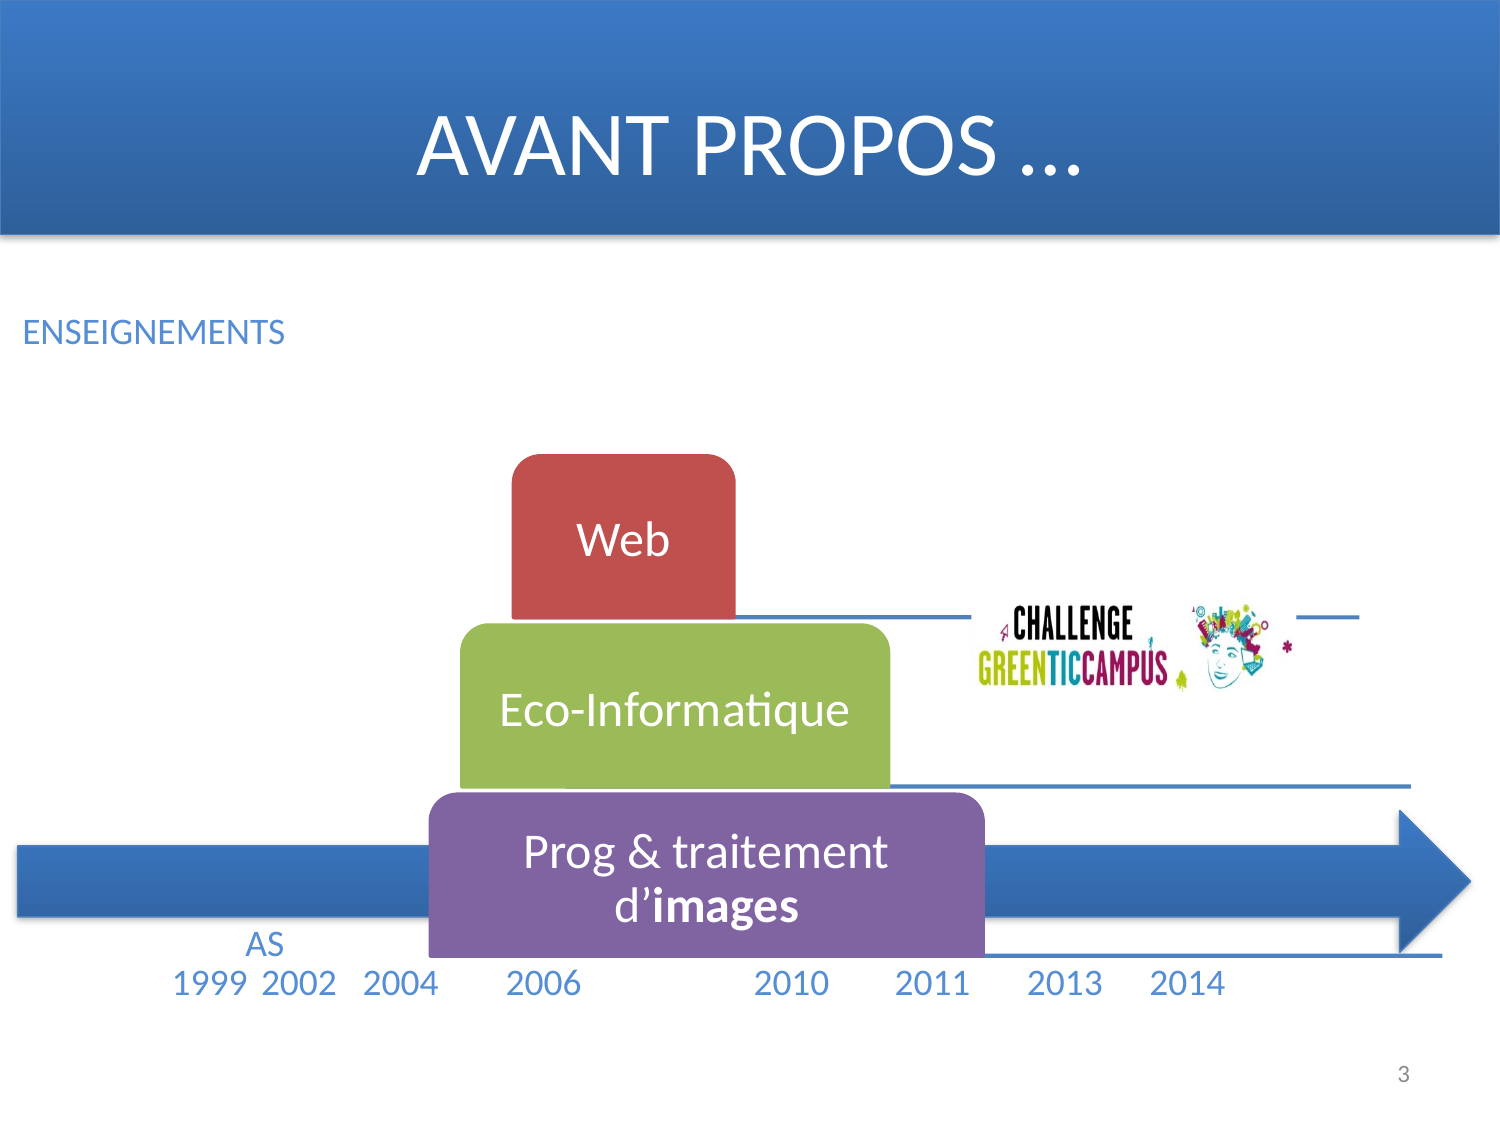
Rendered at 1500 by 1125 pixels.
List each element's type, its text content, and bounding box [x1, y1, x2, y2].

slide_number 3 [1074, 1042, 1425, 1103]
text_box 2010 [738, 958, 845, 1011]
text_box 1999 [156, 950, 246, 1011]
title Avant propos … [75, 45, 1425, 233]
text_box Enseignements [7, 299, 301, 360]
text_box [229, 911, 689, 974]
text_box 2011 [879, 958, 986, 1011]
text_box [513, 455, 1341, 847]
text_box 2014 [1134, 958, 1241, 1011]
text_box 2004 [348, 981, 454, 1011]
text_box 2002 [246, 981, 348, 1011]
text_box 2013 [1012, 958, 1118, 1011]
text_box [985, 809, 1472, 953]
text_box 2006 [490, 981, 597, 1011]
text_box [16, 845, 428, 918]
